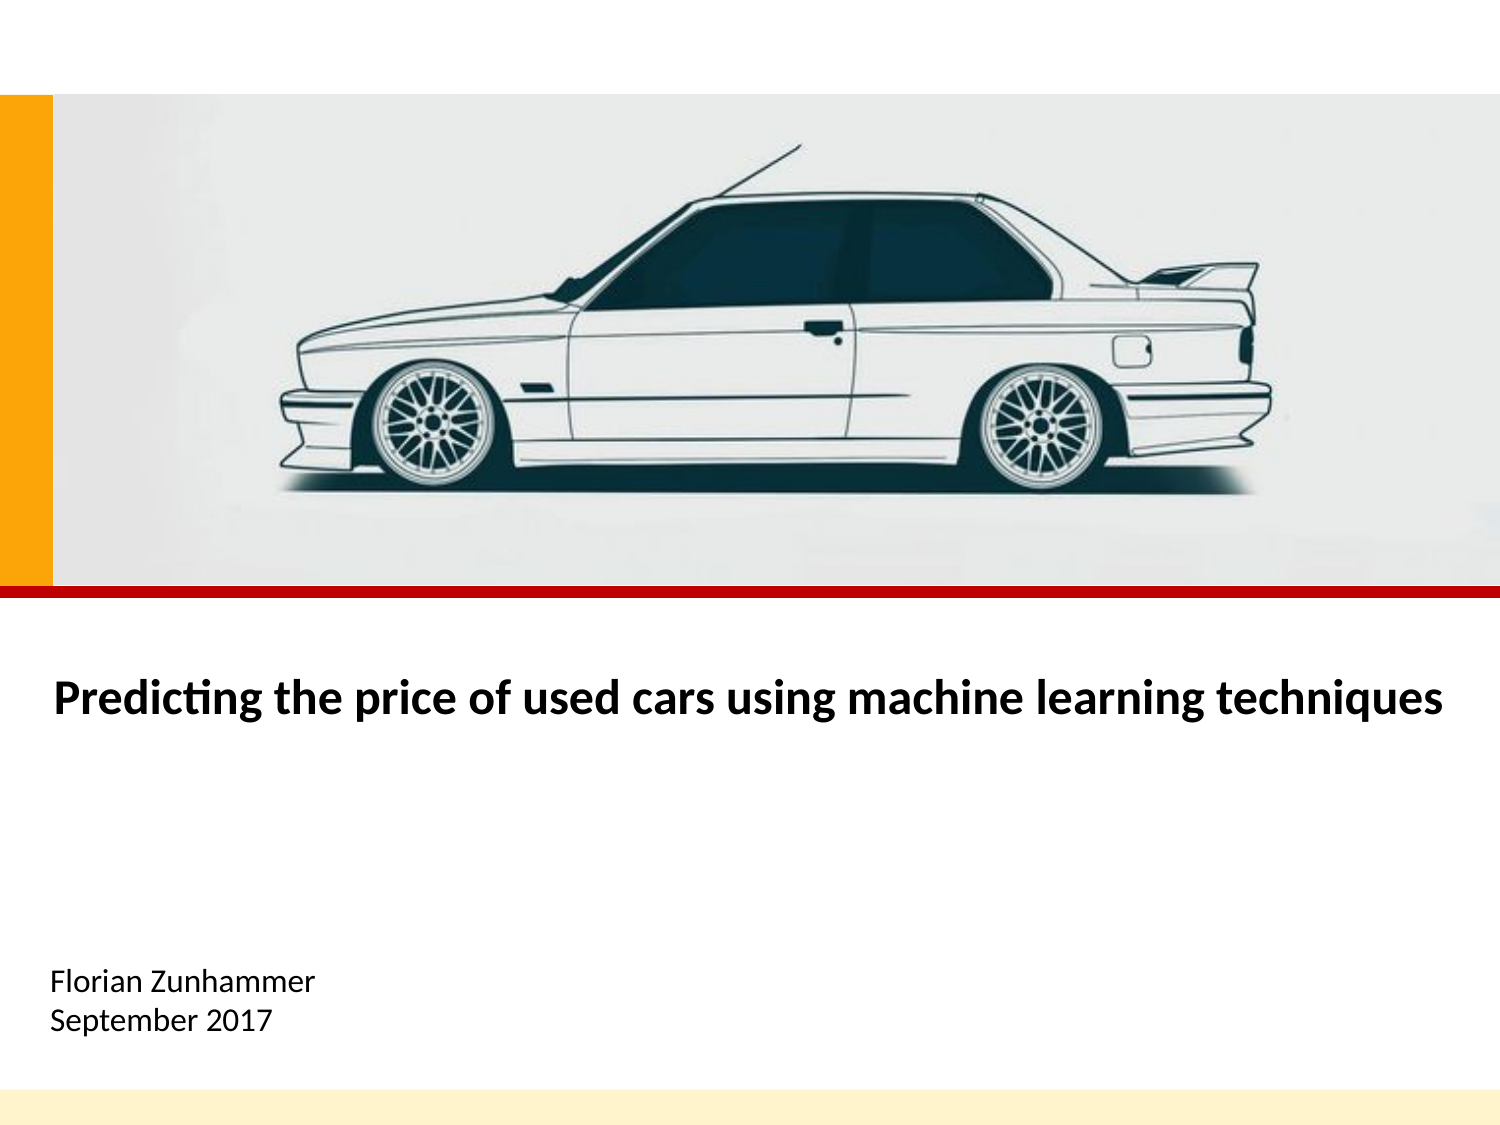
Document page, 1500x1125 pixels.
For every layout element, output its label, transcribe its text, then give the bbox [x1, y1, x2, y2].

text_box Florian Zunhammer September 2017 [35, 959, 1459, 1059]
text_box Predicting the price of used cars using machine learning techniques [37, 668, 1461, 740]
picture [53, 93, 1500, 585]
